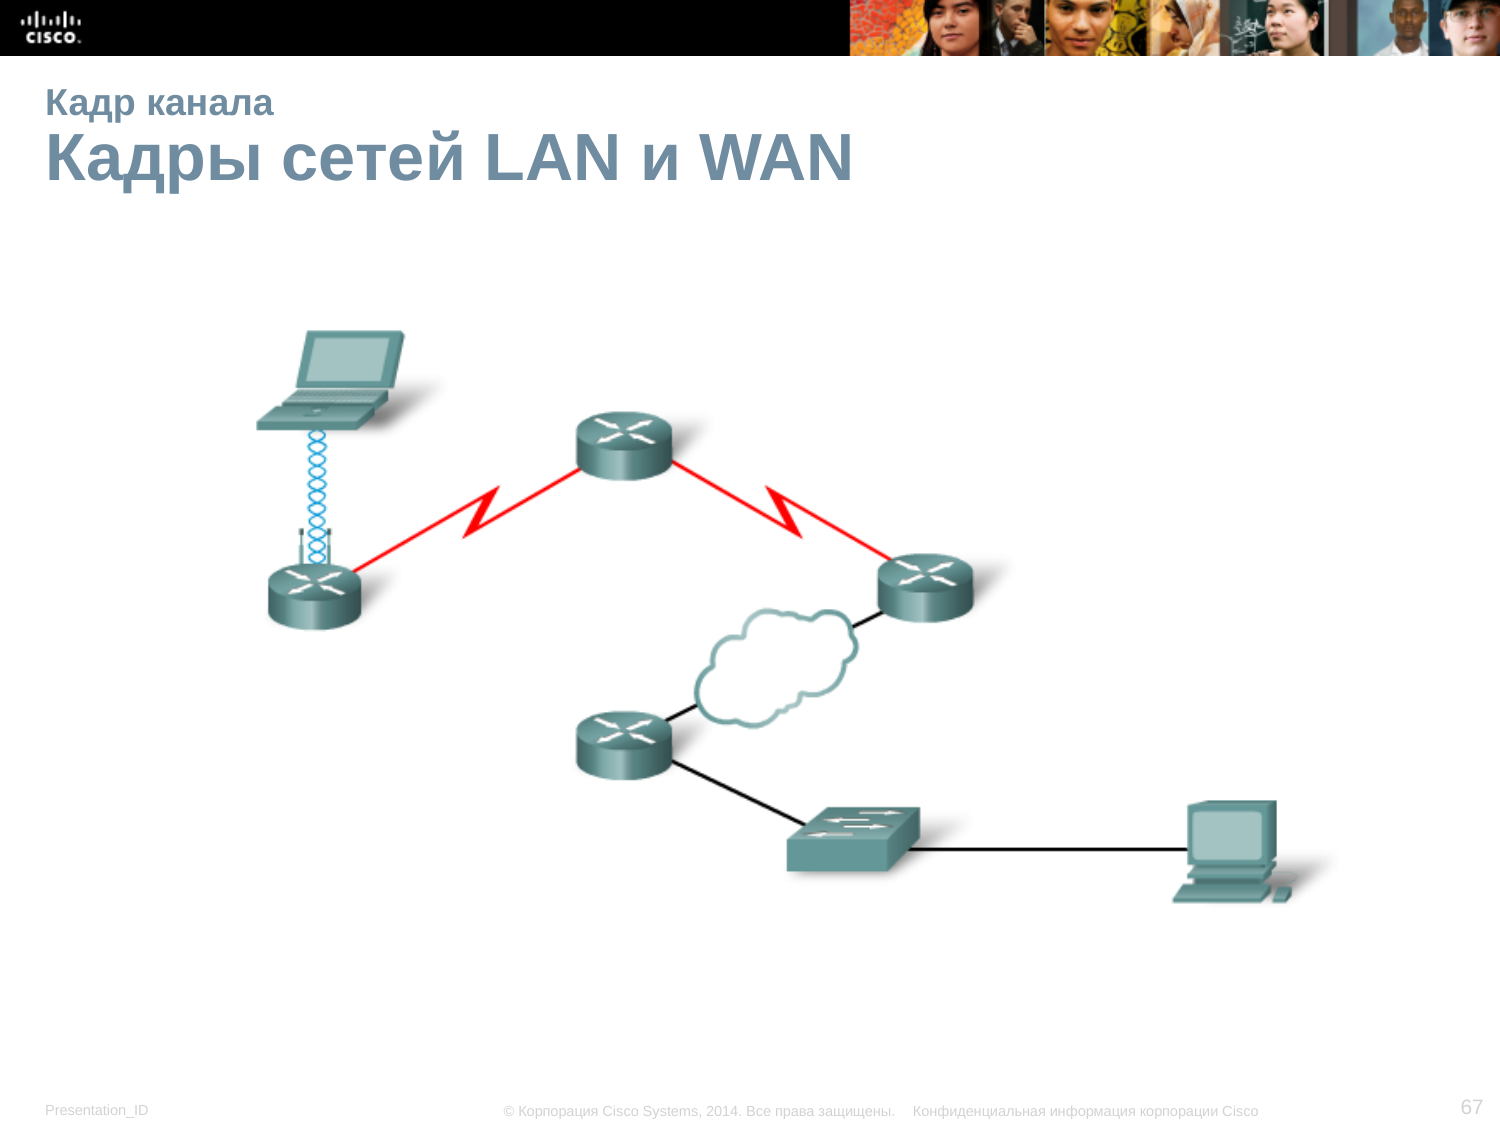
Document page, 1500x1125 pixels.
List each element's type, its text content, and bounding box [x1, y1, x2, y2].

picture [0, 0, 1500, 56]
title Кадр канала Кадры сетей LAN и WAN [31, 64, 1471, 203]
picture [152, 324, 1348, 919]
